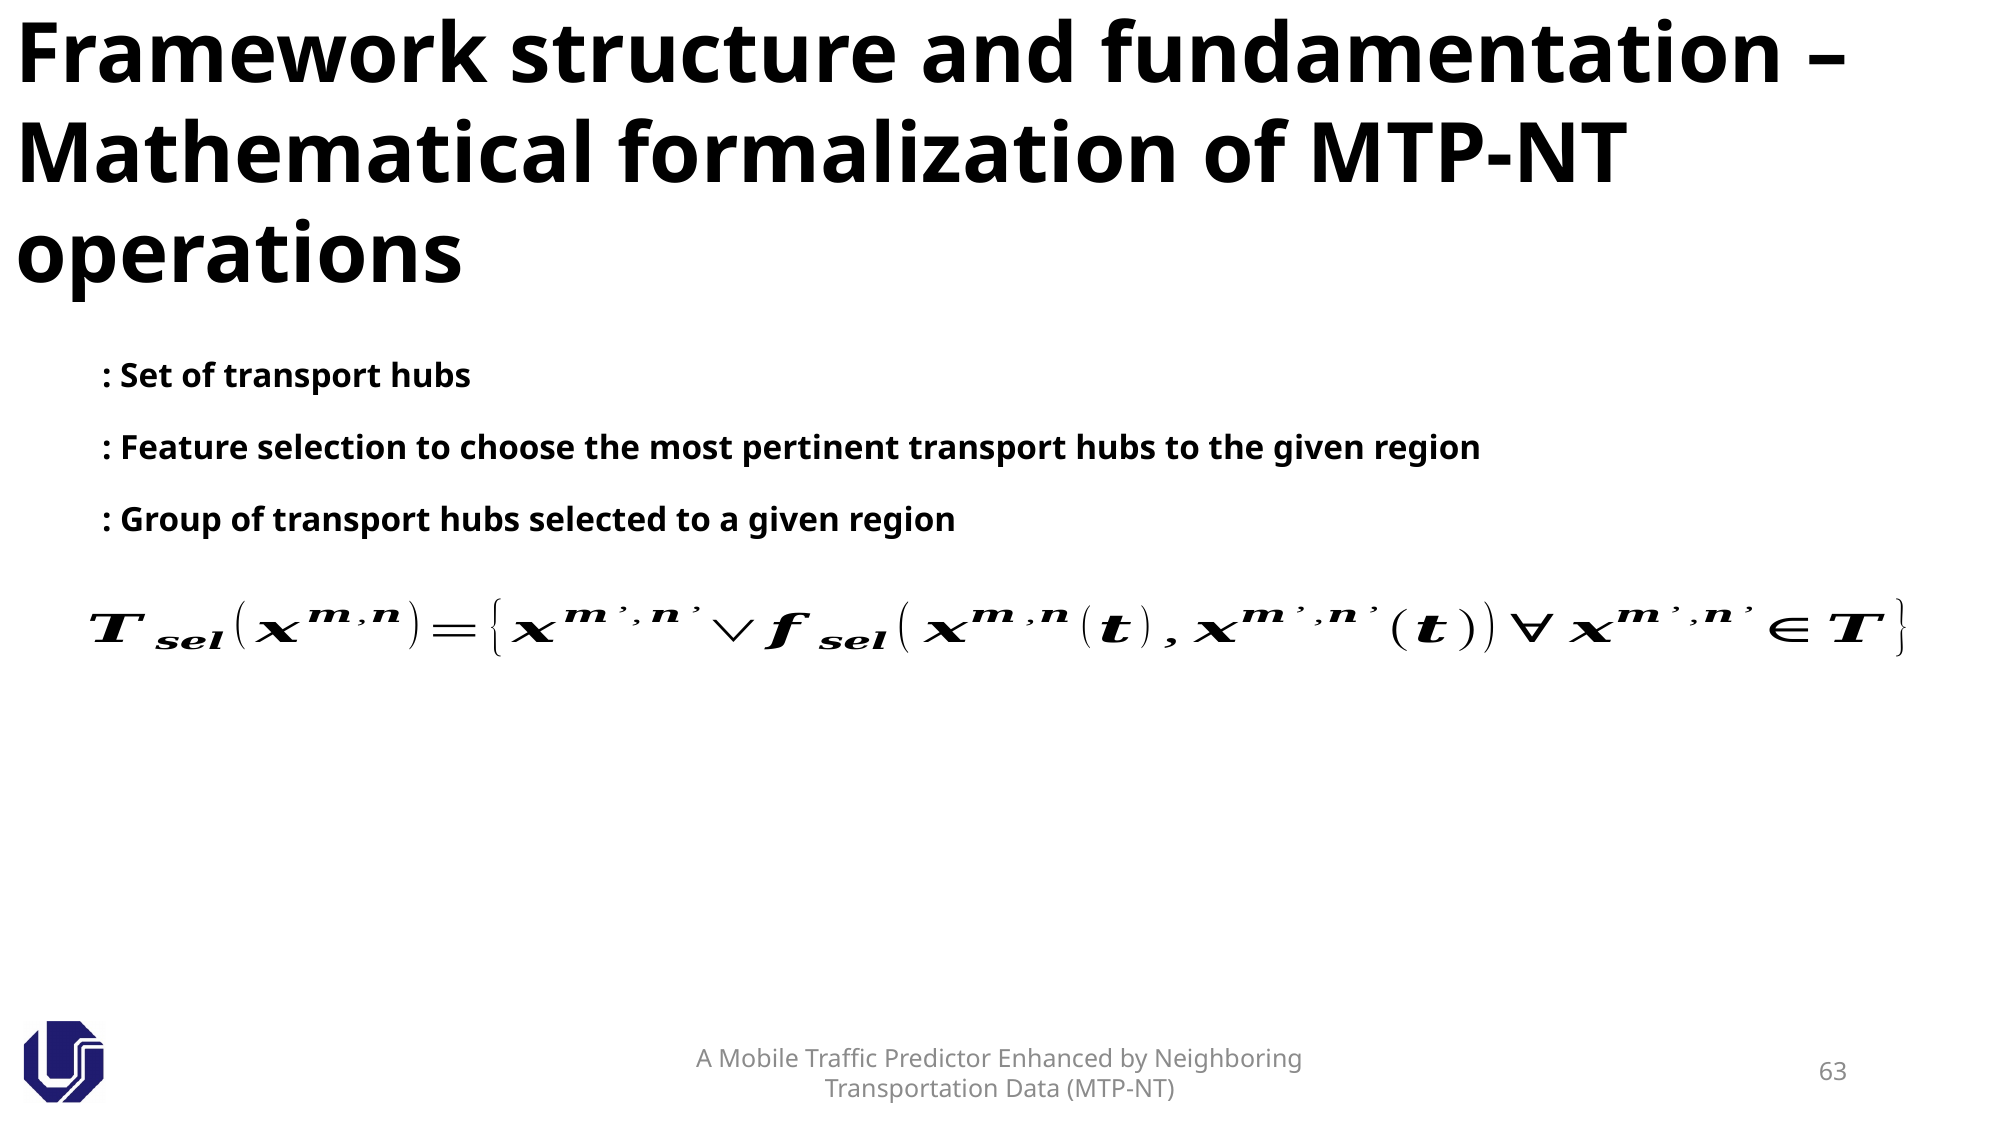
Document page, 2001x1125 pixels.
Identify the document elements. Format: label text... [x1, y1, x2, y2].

footer A Mobile Traffic Predictor Enhanced by Neighboring Transportation Data (MTP-NT) [662, 1042, 1338, 1103]
picture [23, 1021, 106, 1103]
text_box Framework structure and fundamentation – Mathematical formalization of MTP-NT operations [0, 43, 1978, 256]
slide_number 63 [1412, 1042, 1863, 1103]
